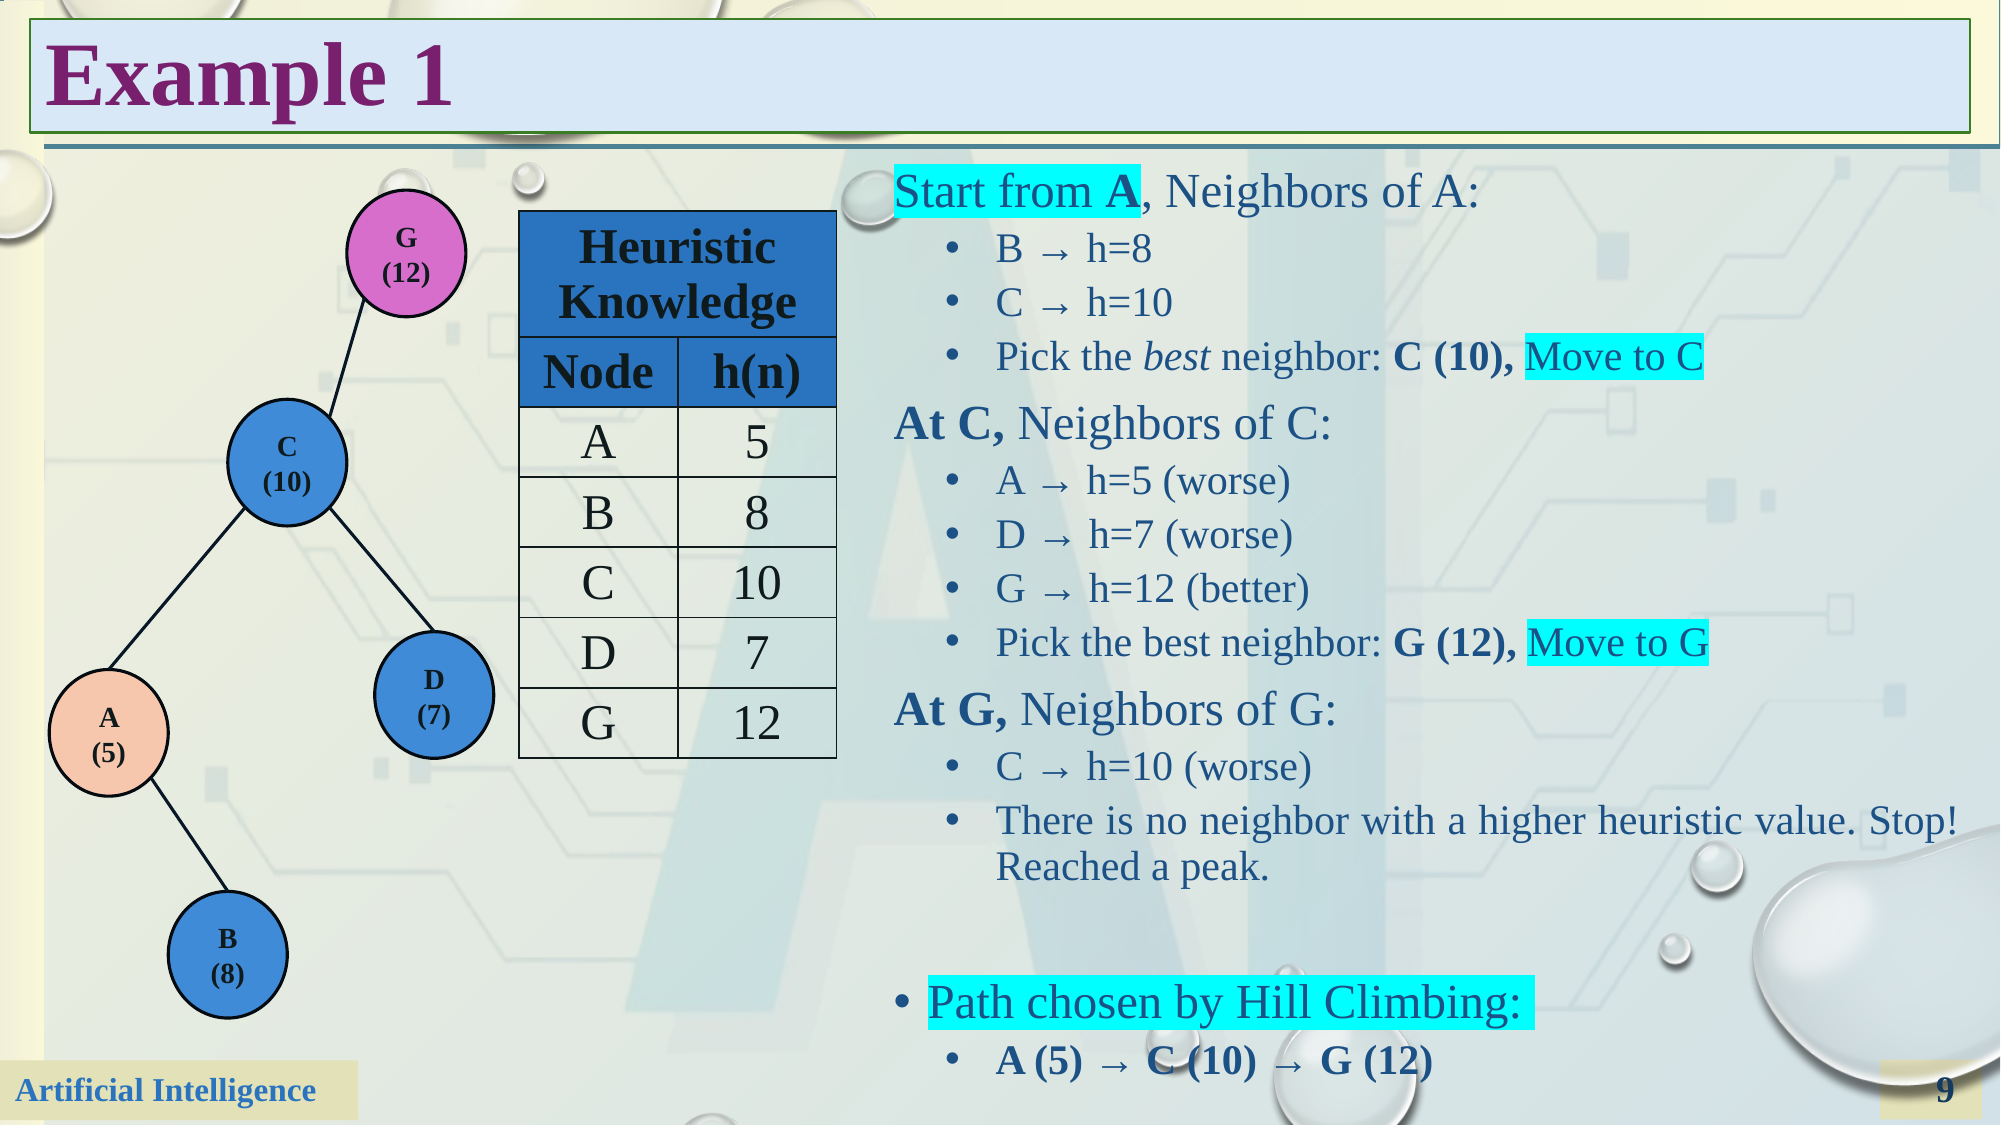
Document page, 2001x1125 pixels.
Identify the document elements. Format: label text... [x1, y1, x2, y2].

table_header Heuristic Knowledge [520, 212, 836, 336]
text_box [48, 189, 495, 1019]
table_cell B [520, 478, 677, 546]
table_cell h(n) [679, 338, 836, 406]
table_cell 12 [679, 689, 836, 757]
table_cell Node [520, 338, 677, 406]
title Example 1 [29, 18, 1971, 134]
table_cell D [520, 618, 677, 687]
picture [0, 0, 2001, 1125]
table_cell 7 [679, 618, 836, 687]
table_cell 10 [679, 548, 836, 617]
list Start from A, Neighbors of A: B → h=8 C → h=10 Pick the best neighbor: C (10), Move to C At C, Neighbors of C: A → h=5 (worse) D → h=7 (worse) G → h=12 (better) Pick the best neighbor: G (12), Move to G At G, Neighbors of G: C → h=10 (worse) There is no neighbor with a higher heuristic value. Stop! Reached a peak. Path chosen by Hill Climbing: A (5) → C (10) → G (12) [878, 157, 1975, 1099]
table_cell A [520, 408, 677, 476]
table_cell C [520, 548, 677, 617]
table_cell G [520, 689, 677, 757]
table_cell 8 [679, 478, 836, 546]
table_cell 5 [679, 408, 836, 476]
slide_number 9 [1692, 1057, 1970, 1118]
